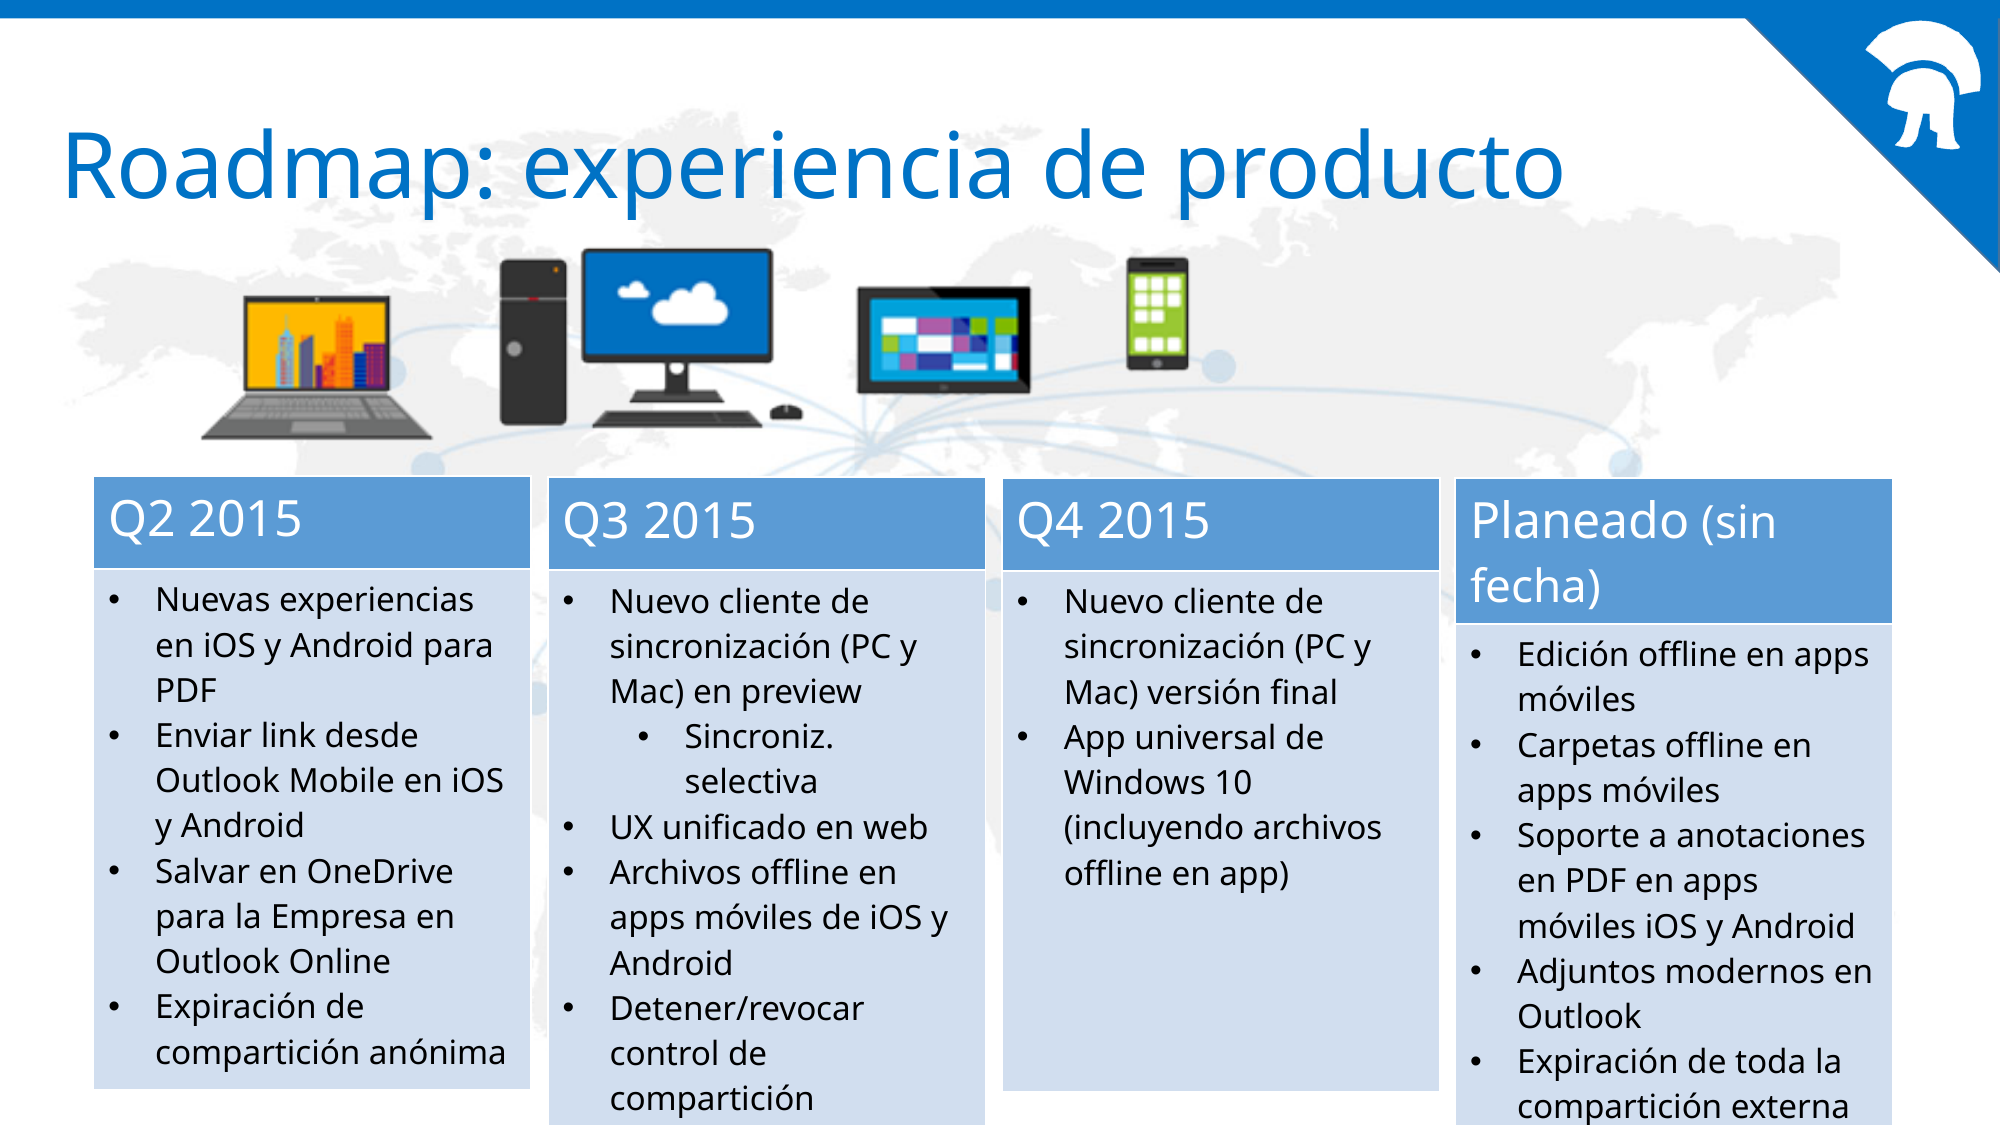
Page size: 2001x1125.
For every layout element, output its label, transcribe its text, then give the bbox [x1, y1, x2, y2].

picture [0, 0, 2001, 1125]
table_cell Nuevo cliente de sincronización (PC y Mac) versión final App universal de Windows 10 (incluyendo archivos offline en app) [1003, 572, 1439, 1091]
table_header Q2 2015 [94, 477, 530, 568]
table_cell Nuevo cliente de sincronización (PC y Mac) en preview Sincroniz. selectiva UX unificado en web Archivos offline en apps móviles de iOS y Android Detener/revocar control de compartición Enlaces compartibles para toda la organización [549, 571, 985, 1125]
table_cell Edición offline en apps móviles Carpetas offline en apps móviles Soporte a anotaciones en PDF en apps móviles iOS y Android Adjuntos modernos en Outlook Expiración de toda la compartición externa [1456, 625, 1892, 1125]
title Roadmap: experiencia de producto [45, 59, 1863, 278]
table_header Q3 2015 [549, 478, 985, 569]
table_header Planeado (sin fecha) [1456, 479, 1892, 623]
table_cell Nuevas experiencias en iOS y Android para PDF Enviar link desde Outlook Mobile en iOS y Android Salvar en OneDrive para la Empresa en Outlook Online Expiración de compartición anónima [94, 570, 530, 1089]
table_header Q4 2015 [1003, 479, 1439, 570]
